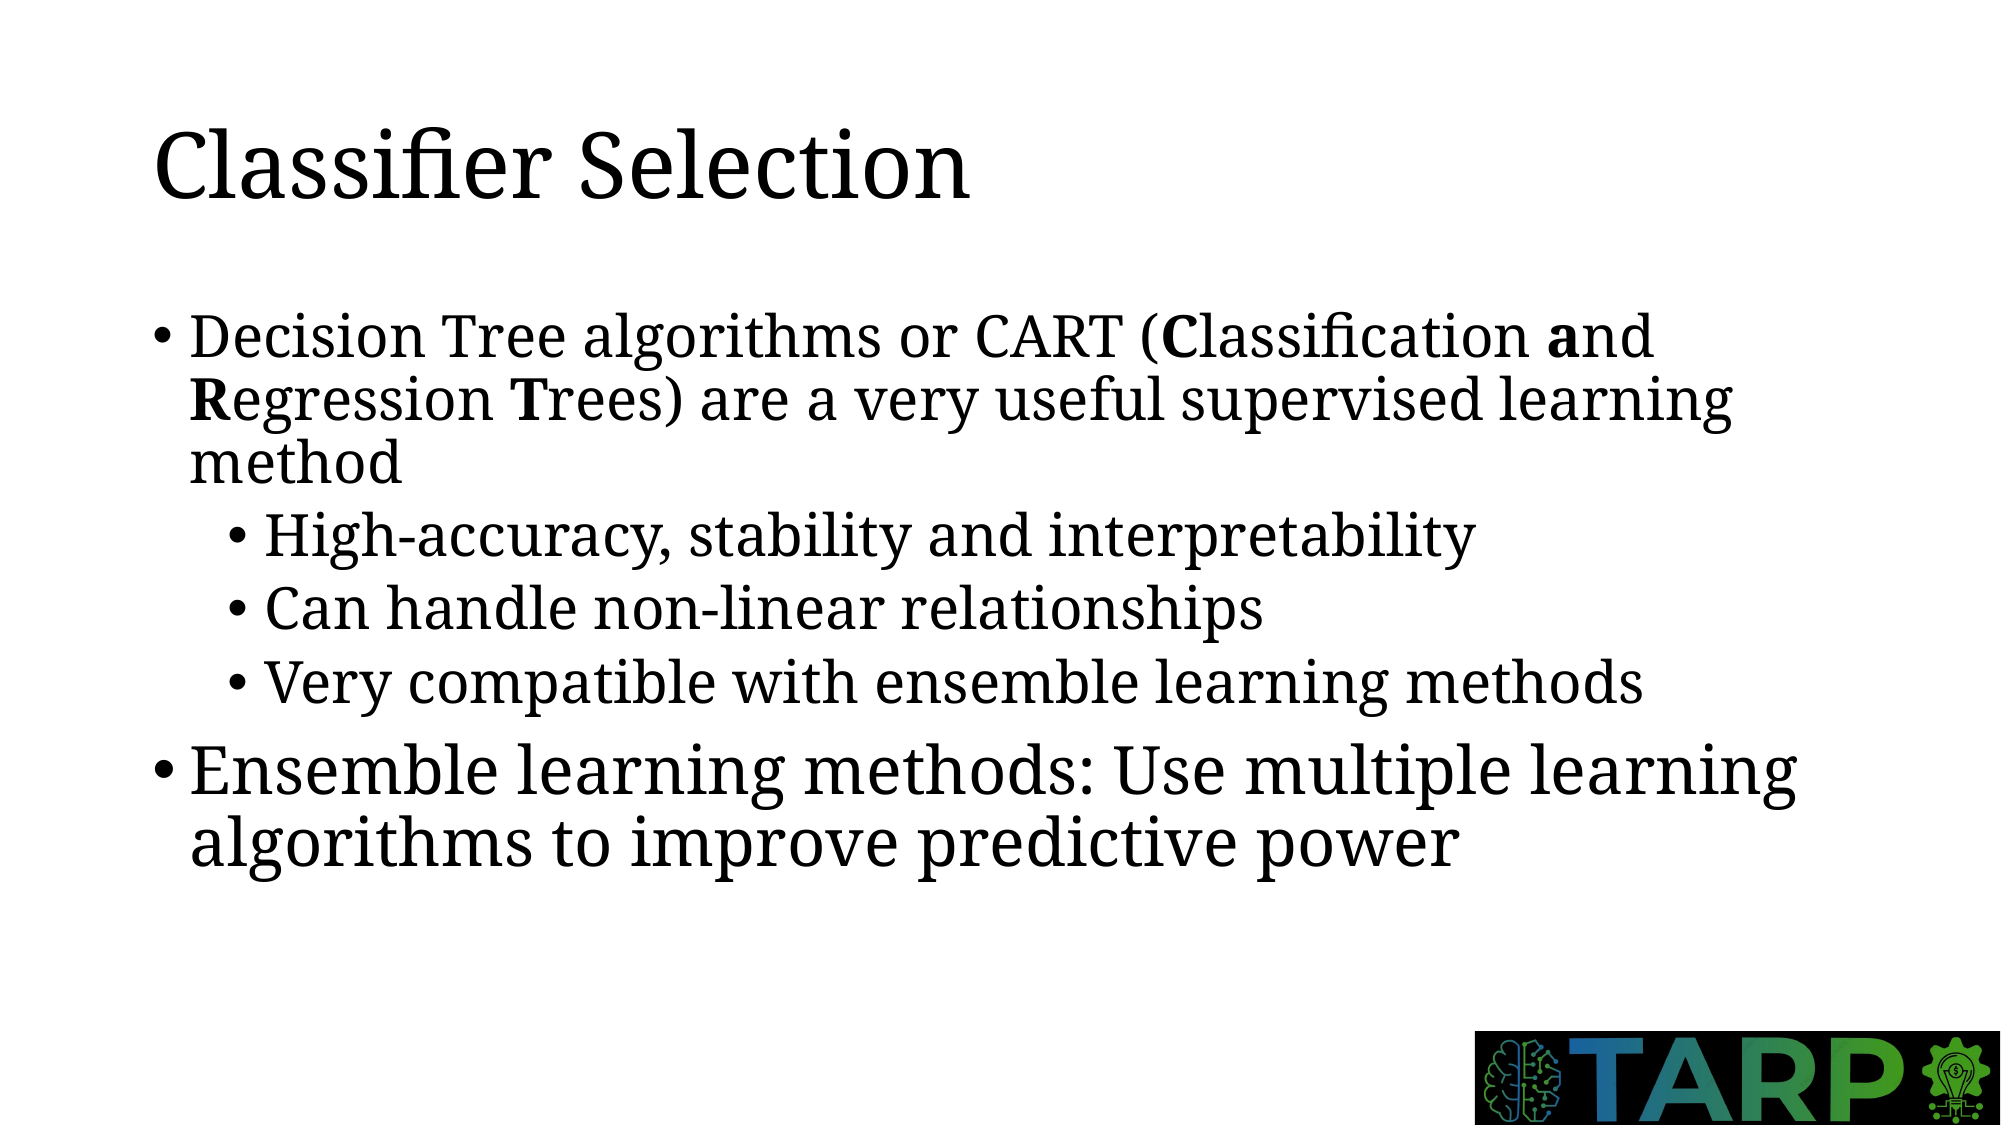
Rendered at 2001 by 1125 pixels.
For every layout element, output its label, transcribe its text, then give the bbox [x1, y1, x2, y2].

title Classifier Selection [137, 59, 1863, 278]
picture [1474, 1031, 2001, 1125]
list Decision Tree algorithms or CART (Classification and Regression Trees) are a very useful supervised learning method High-accuracy, stability and interpretability Can handle non-linear relationships Very compatible with ensemble learning methods Ensemble learning methods: Use multiple learning algorithms to improve predictive power [137, 299, 1863, 1014]
